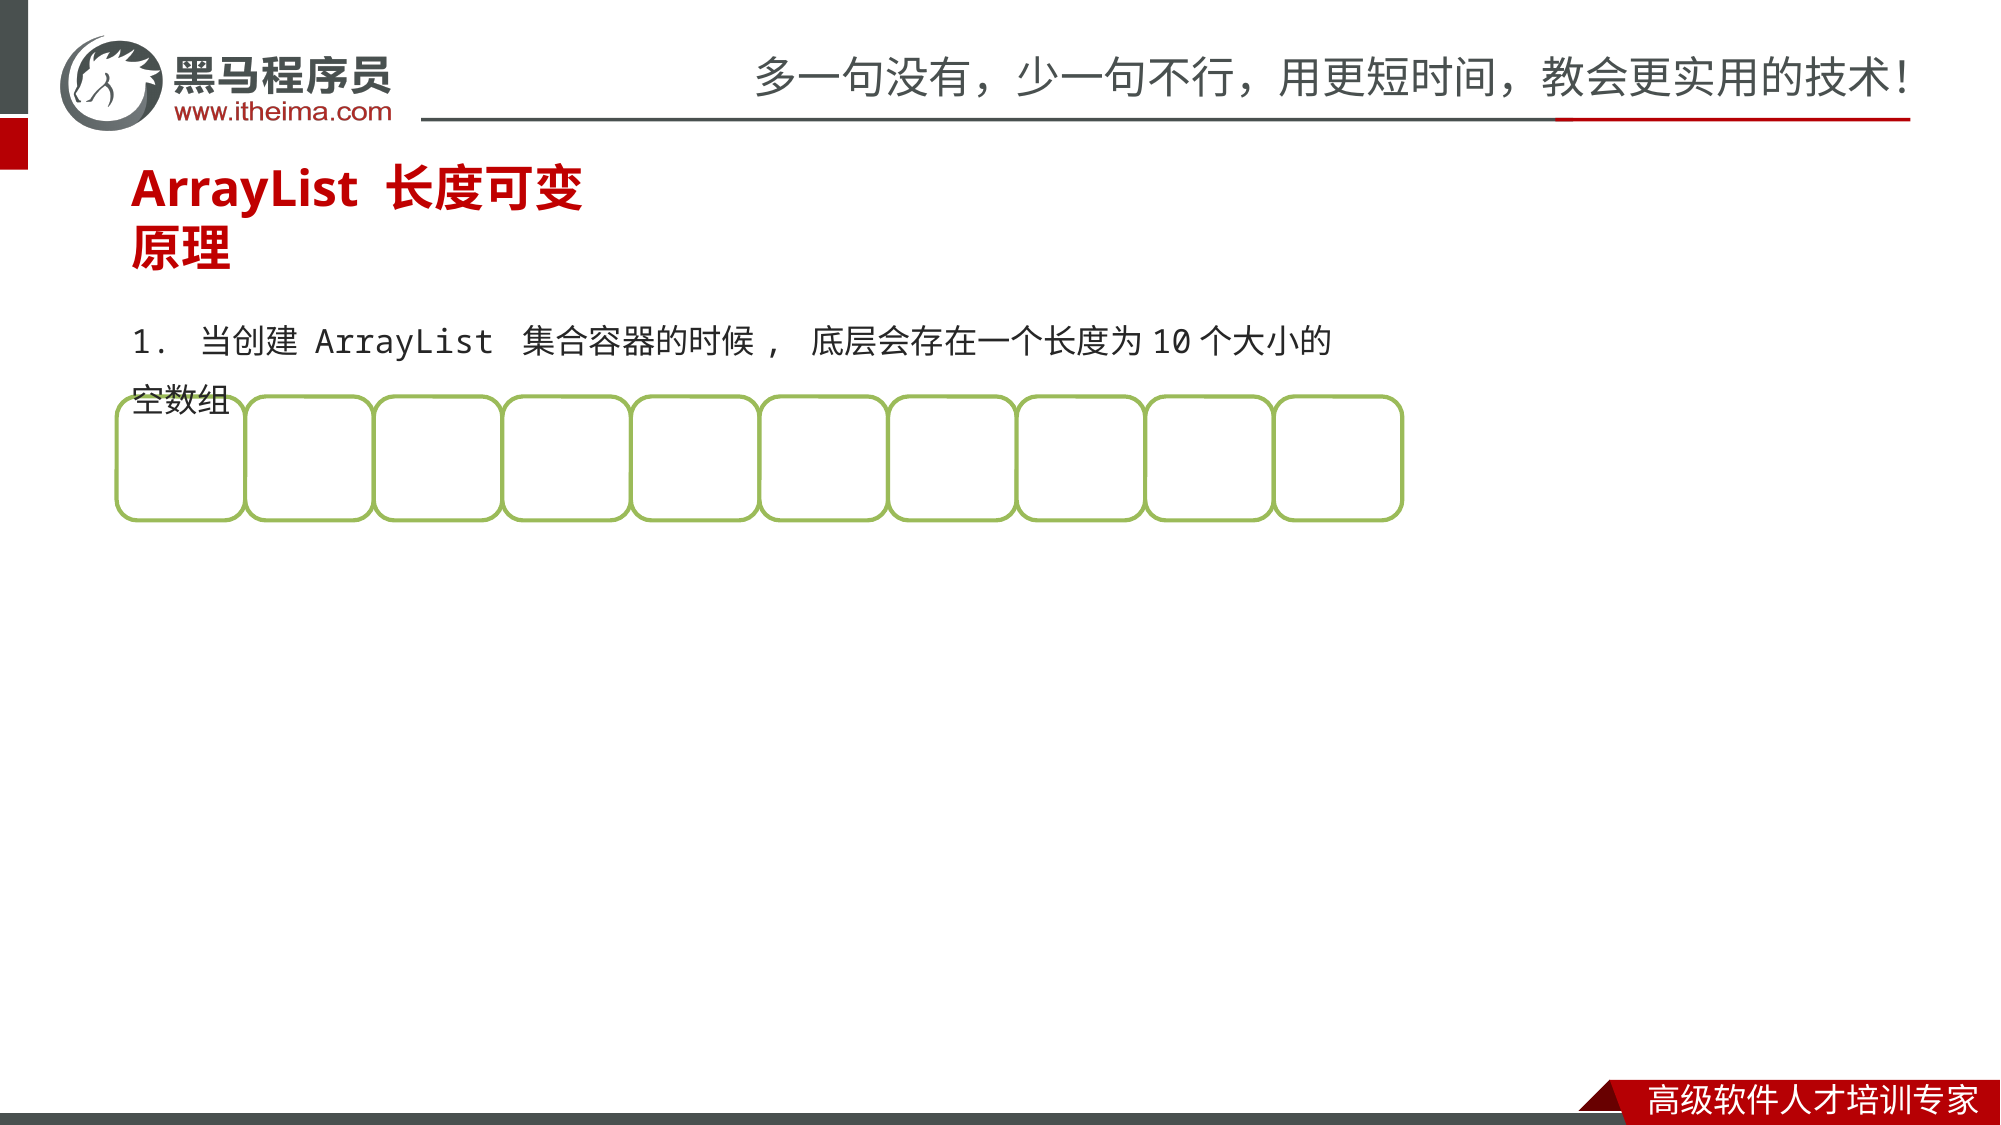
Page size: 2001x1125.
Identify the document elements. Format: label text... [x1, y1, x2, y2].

text_box 1. 当创建 ArrayList 集合容器的时候, 底层会存在一个长度为10个大小的空数组 [116, 292, 1370, 427]
text_box ArrayList 长度可变原理 [116, 173, 639, 259]
text_box [885, 427, 1017, 523]
text_box [1014, 427, 1145, 523]
text_box [243, 427, 374, 523]
text_box [500, 427, 631, 523]
text_box [757, 427, 888, 523]
text_box [371, 427, 502, 523]
text_box [628, 427, 759, 523]
text_box [114, 409, 245, 523]
picture [14, 0, 453, 179]
text_box [1271, 394, 1405, 523]
text_box [1143, 427, 1274, 523]
